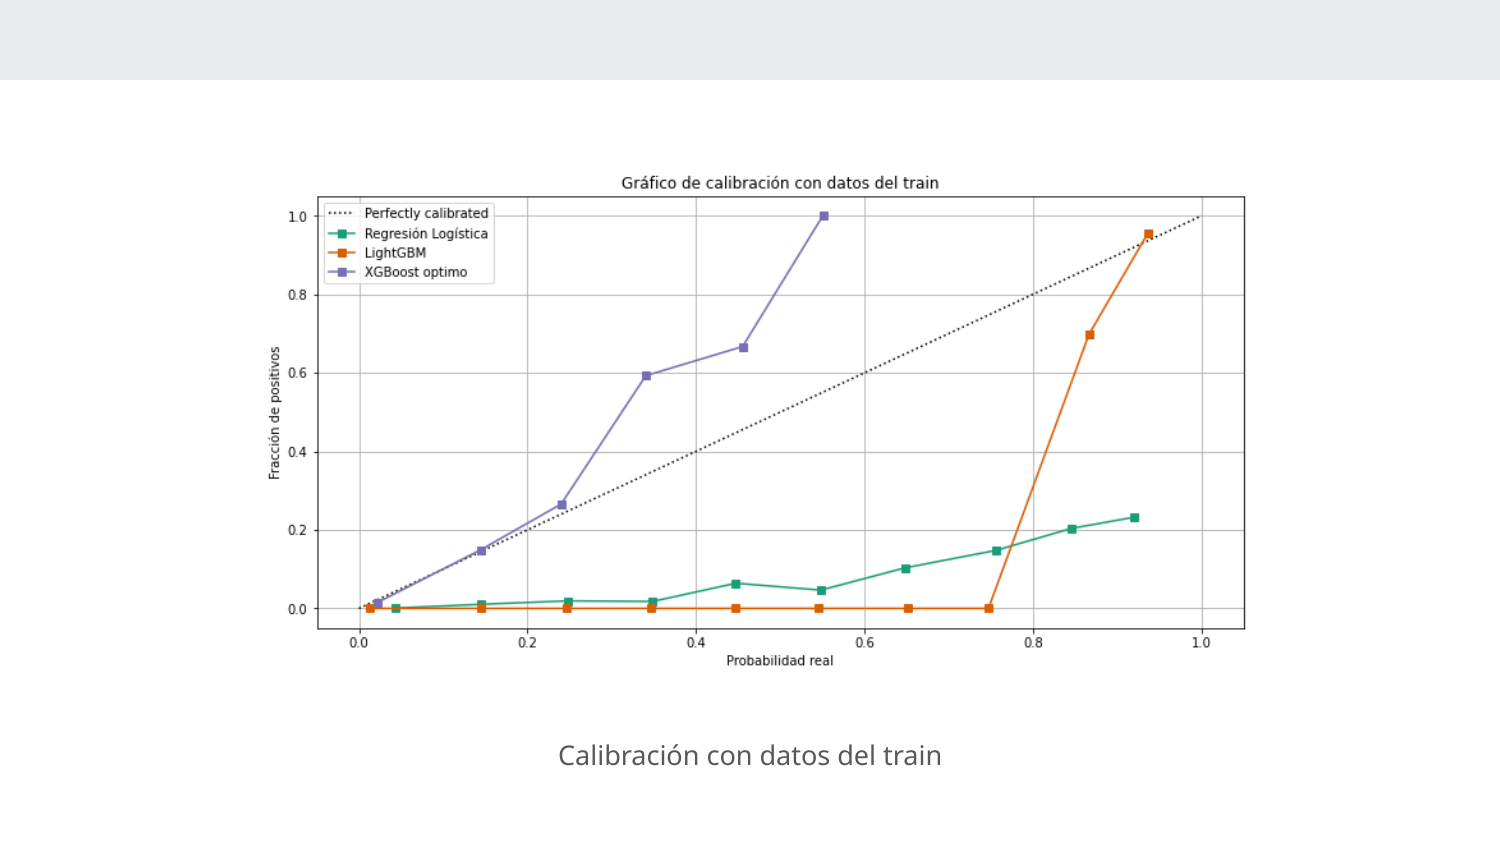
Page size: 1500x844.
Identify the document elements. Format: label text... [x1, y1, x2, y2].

picture [259, 166, 1253, 677]
list Calibración con datos del train [118, 717, 1382, 793]
